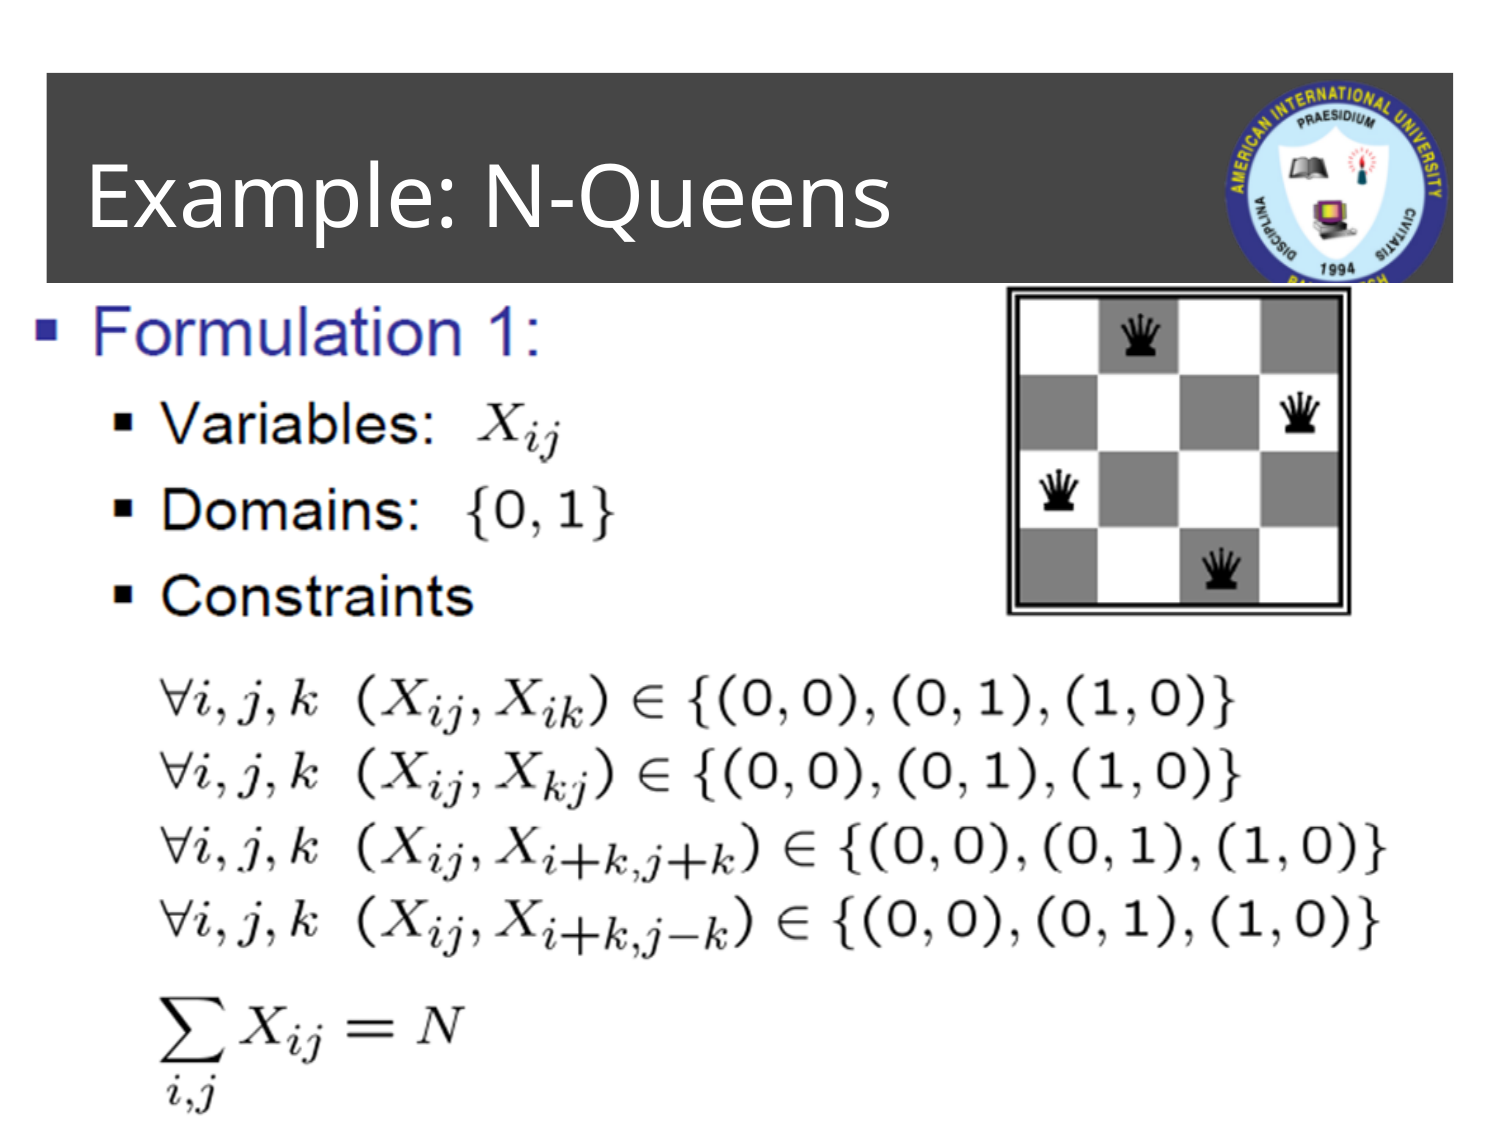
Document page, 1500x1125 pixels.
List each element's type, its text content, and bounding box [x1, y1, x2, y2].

picture [22, 75, 1500, 1125]
title Example: N-Queens [69, 73, 1351, 253]
